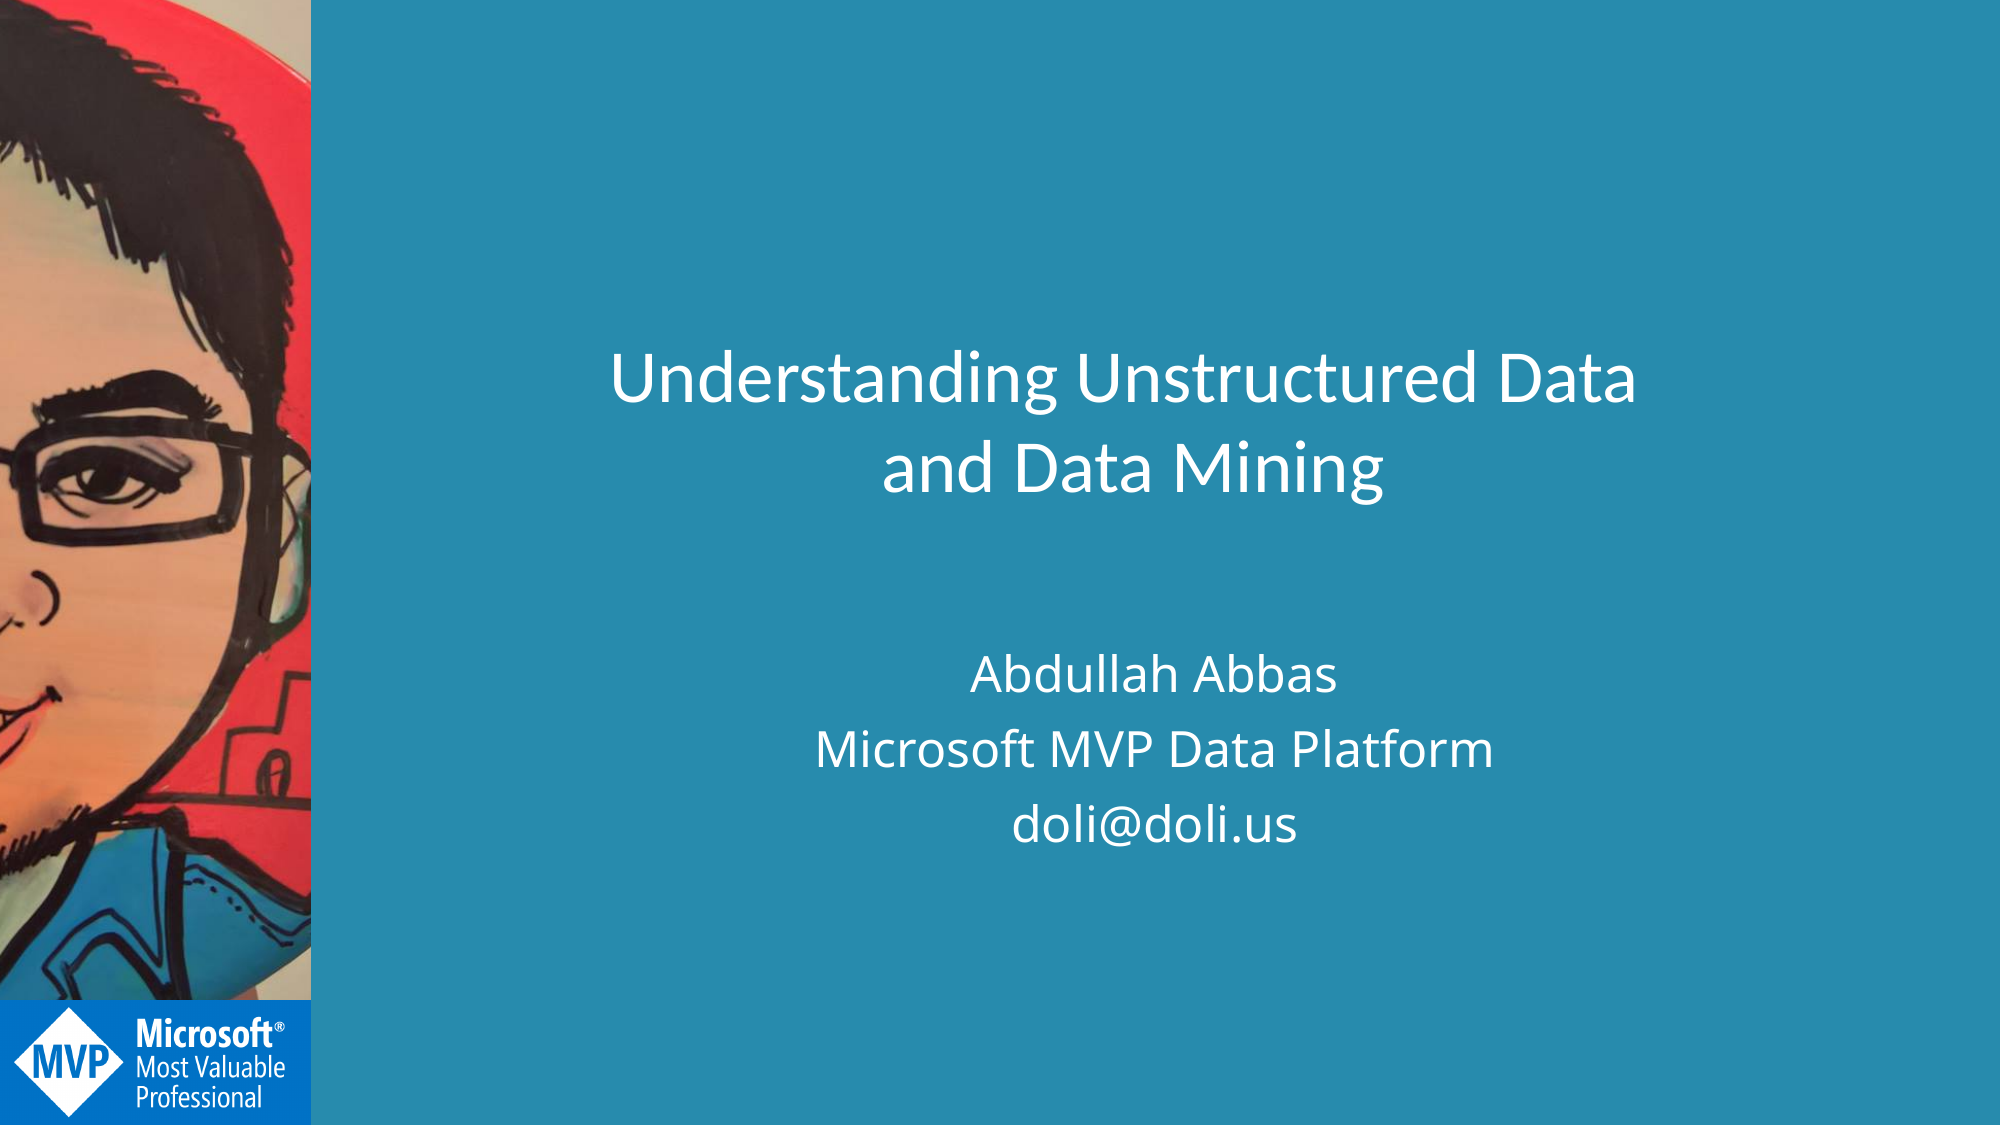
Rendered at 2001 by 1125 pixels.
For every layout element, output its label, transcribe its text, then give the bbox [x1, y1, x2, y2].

picture [0, 0, 311, 1125]
subtitle Abdullah Abbas Microsoft MVP Data Platform doli@doli.us [311, 642, 1999, 875]
text_box Understanding Unstructured Data and Data Mining [595, 320, 1672, 516]
